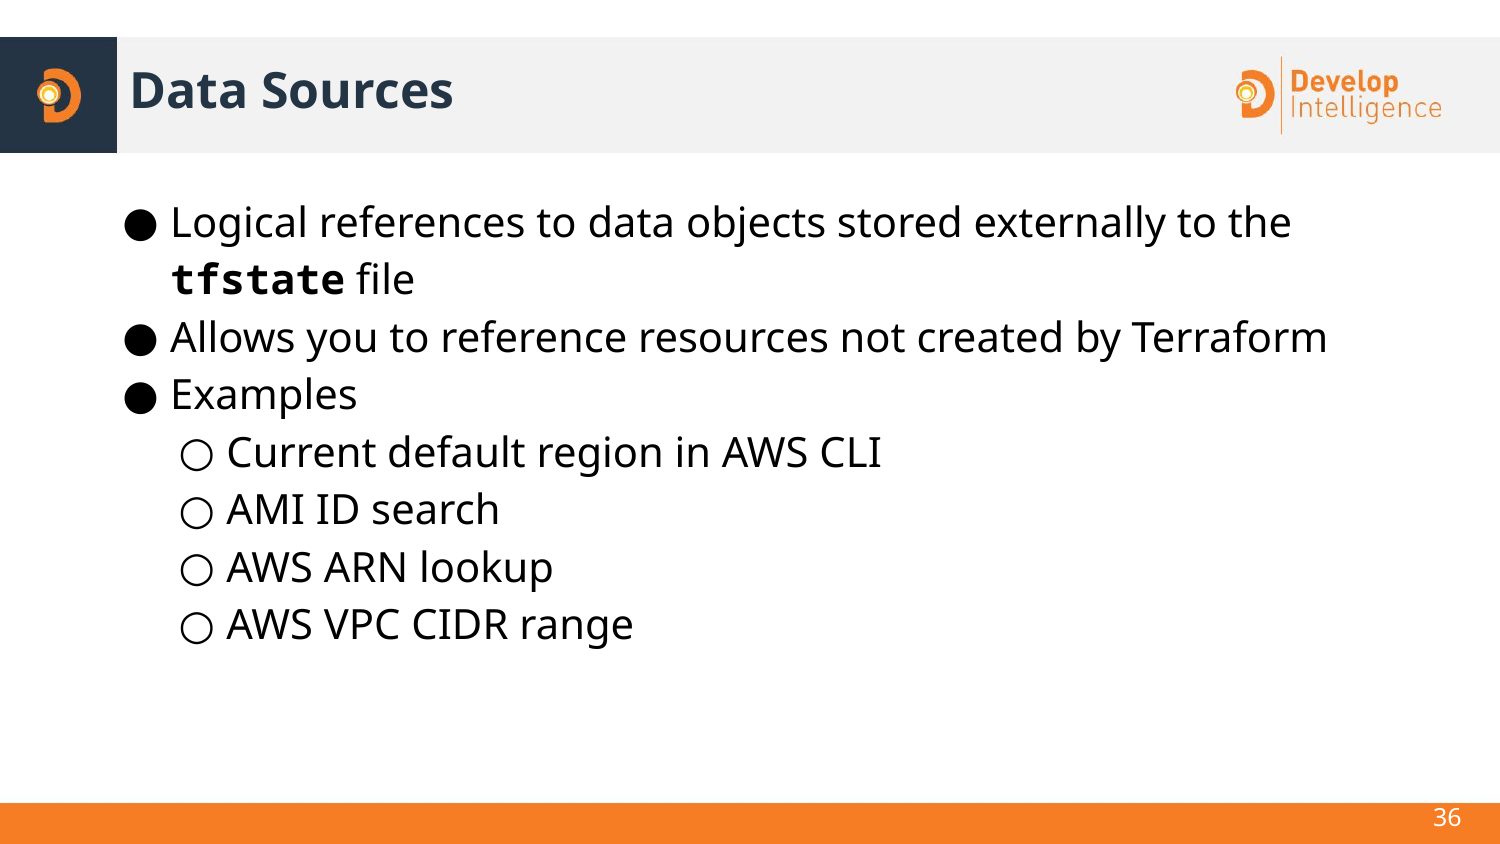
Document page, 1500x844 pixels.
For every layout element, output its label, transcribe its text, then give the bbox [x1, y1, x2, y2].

picture [0, 0, 1500, 844]
list Logical references to data objects stored externally to the tfstate file Allows you to reference resources not created by Terraform Examples Current default region in AWS CLI AMI ID search AWS ARN lookup AWS VPC CIDR range [102, 182, 1396, 758]
slide_number <number> [1396, 800, 1499, 838]
title Data Sources [118, 36, 1500, 148]
